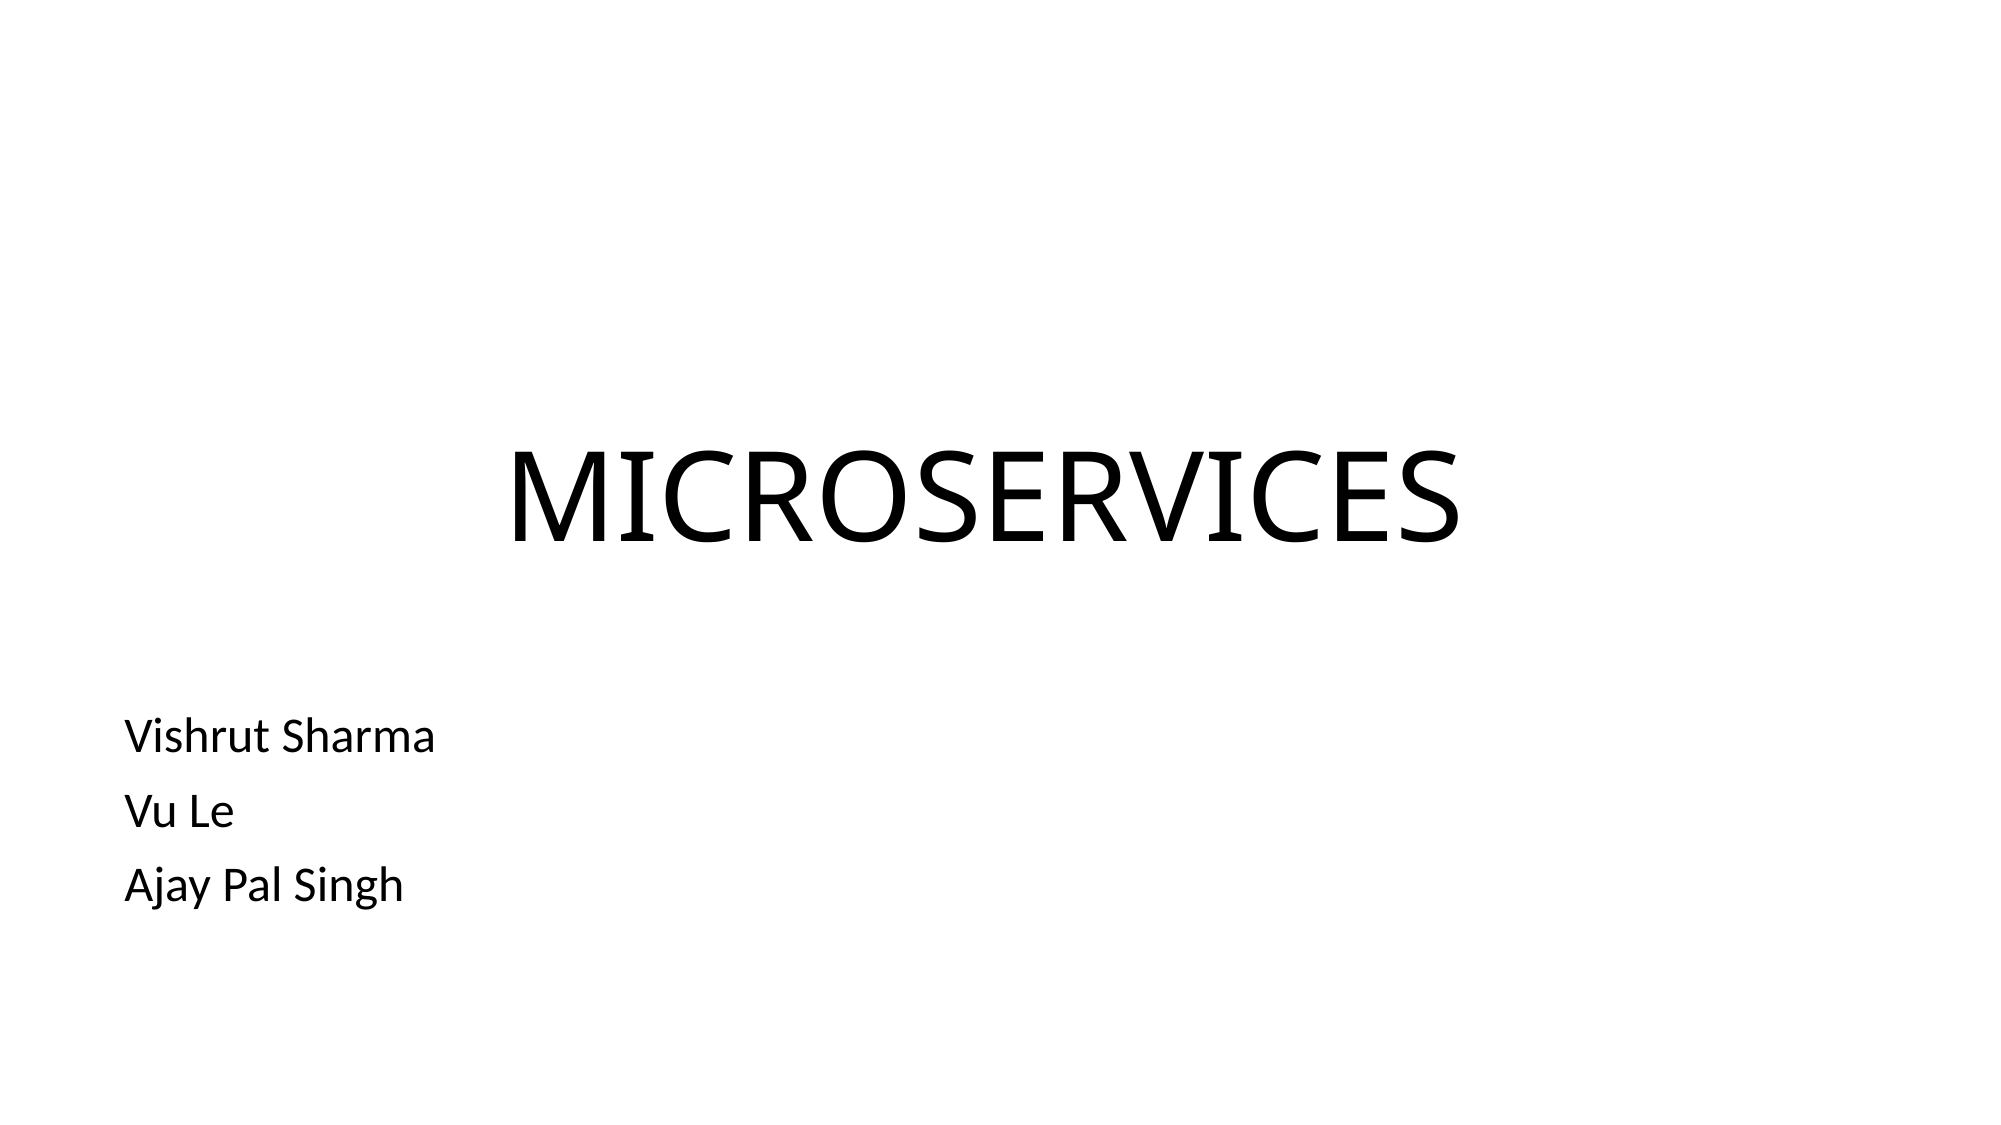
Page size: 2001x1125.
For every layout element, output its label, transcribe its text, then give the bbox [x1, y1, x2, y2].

subtitle Vishrut Sharma Vu Le Ajay Pal Singh [109, 701, 1610, 974]
title MICROSERVICES [249, 184, 1750, 576]
